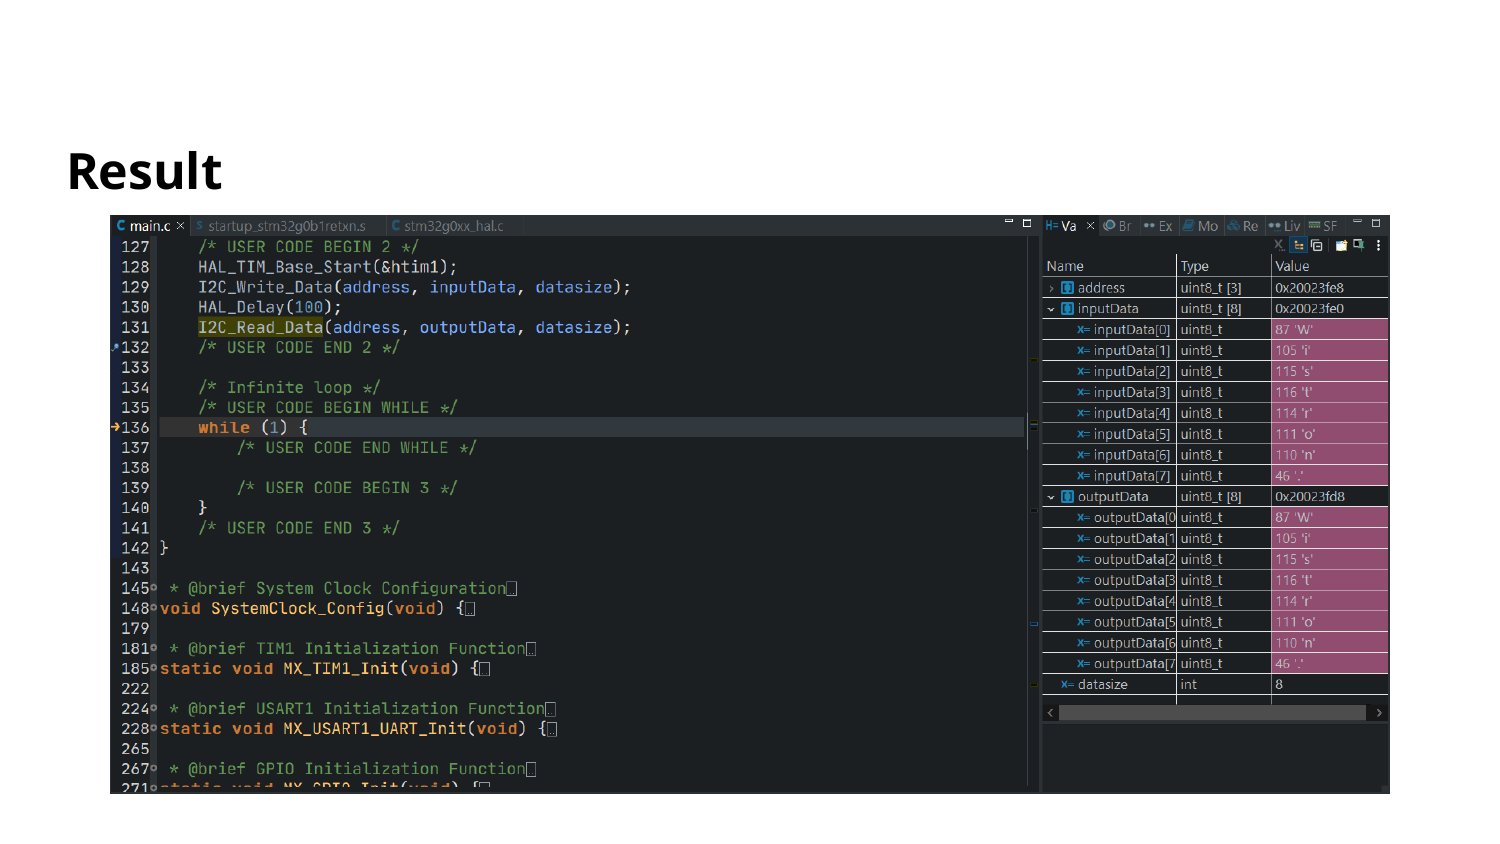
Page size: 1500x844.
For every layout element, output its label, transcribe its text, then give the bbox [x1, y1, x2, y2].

picture [110, 214, 1390, 794]
title Result [51, 91, 954, 216]
